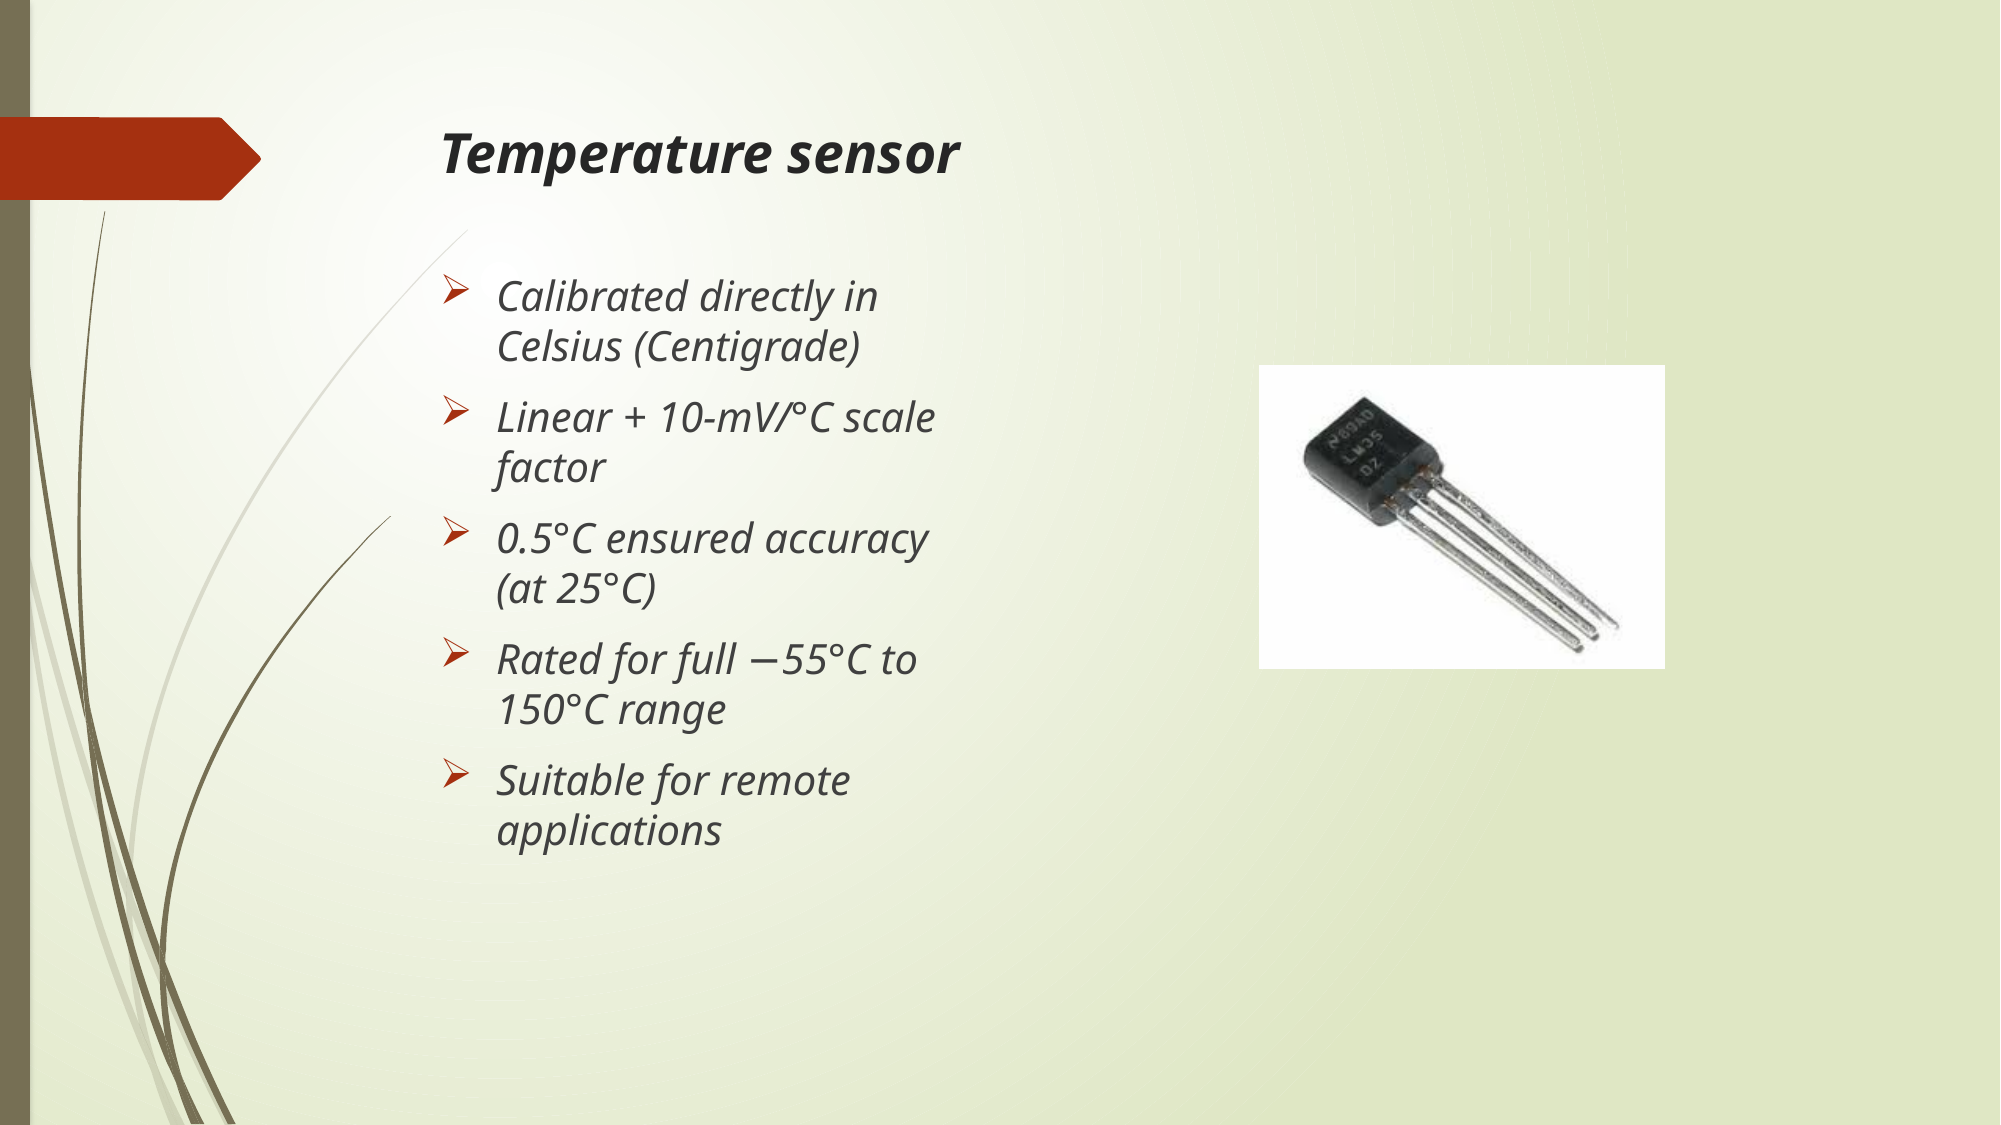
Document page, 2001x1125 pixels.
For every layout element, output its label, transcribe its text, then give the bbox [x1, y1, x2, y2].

title Temperature sensor [424, 73, 1000, 234]
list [1259, 365, 1665, 670]
list Calibrated directly in Celsius (Centigrade) Linear + 10-mV/°C scale factor 0.5°C ensured accuracy (at 25°C) Rated for full −55°C to 150°C range Suitable for remote applications [424, 262, 1000, 962]
